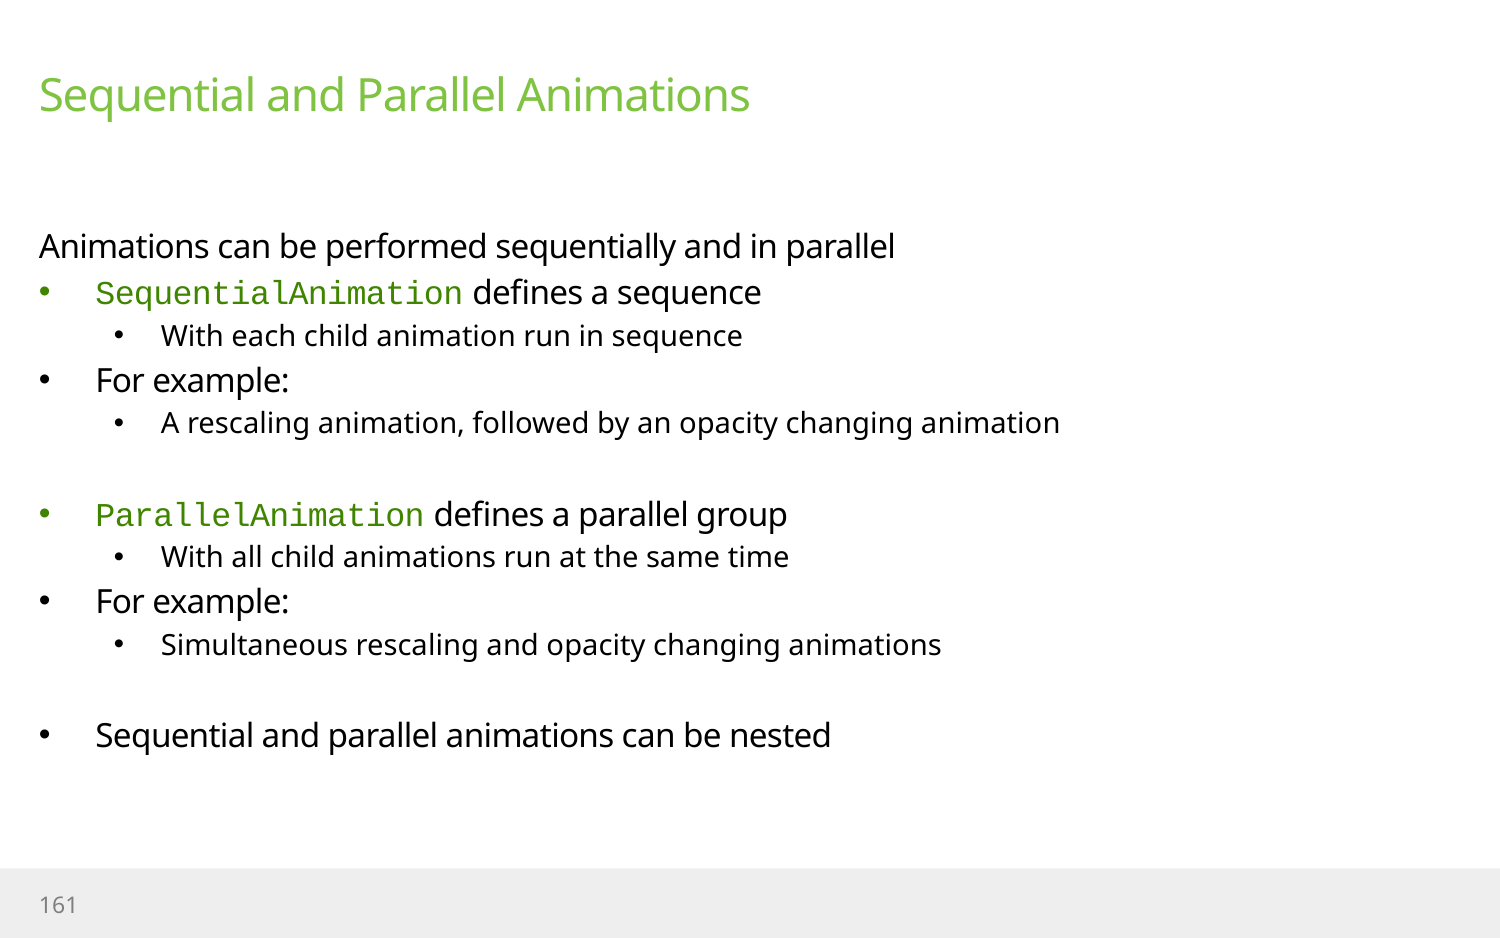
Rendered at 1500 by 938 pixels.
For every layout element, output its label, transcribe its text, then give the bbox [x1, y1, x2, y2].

slide_number 161 [39, 892, 410, 921]
list Animations can be performed sequentially and in parallel SequentialAnimation defines a sequence With each child animation run in sequence For example: A rescaling animation, followed by an opacity changing animation ParallelAnimation defines a parallel group With all child animations run at the same time For example: Simultaneous rescaling and opacity changing animations Sequential and parallel animations can be nested [39, 224, 1437, 846]
title Sequential and Parallel Animations [39, 66, 1052, 196]
